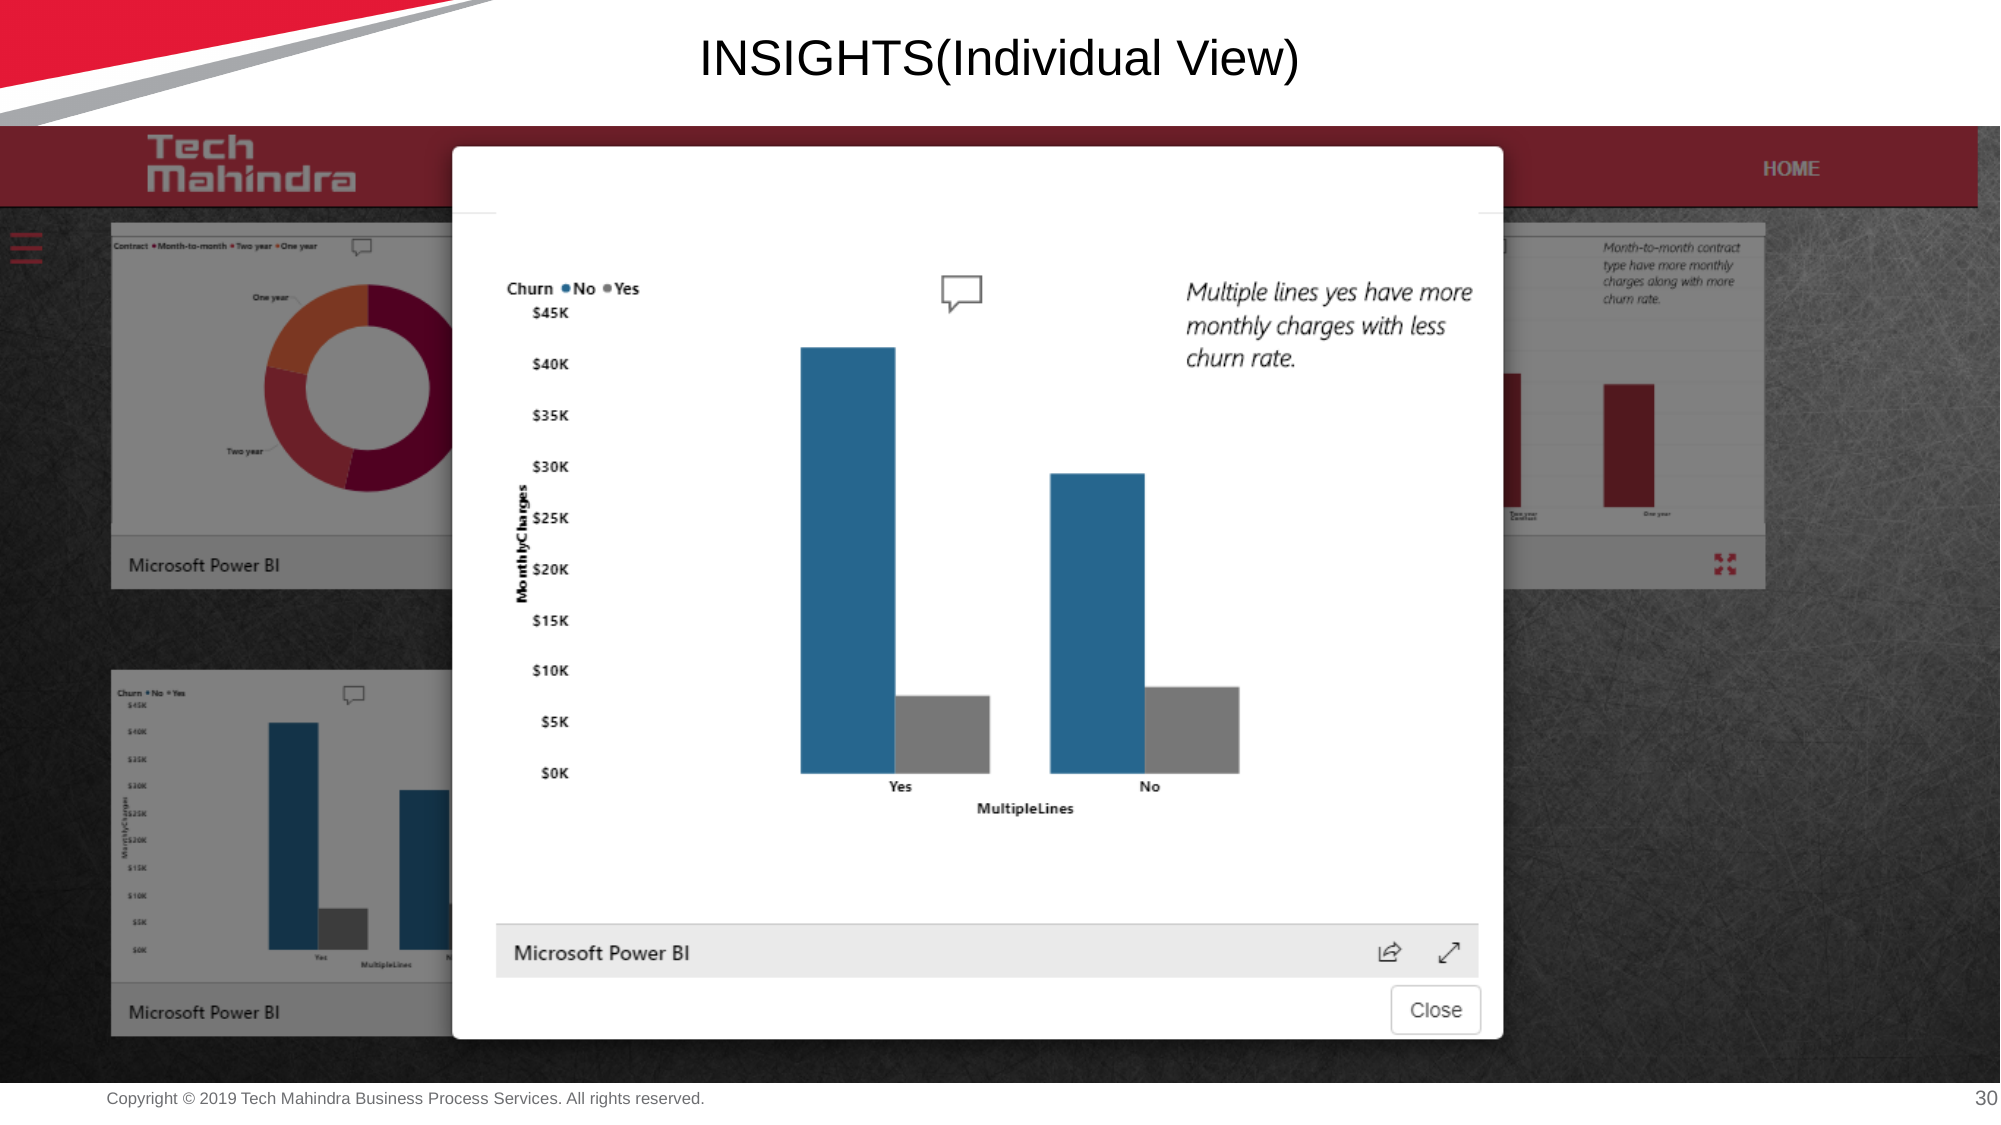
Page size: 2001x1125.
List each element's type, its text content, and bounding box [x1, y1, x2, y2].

picture [0, 0, 2000, 1083]
text_box INSIGHTS(Individual View) [699, 25, 1301, 86]
